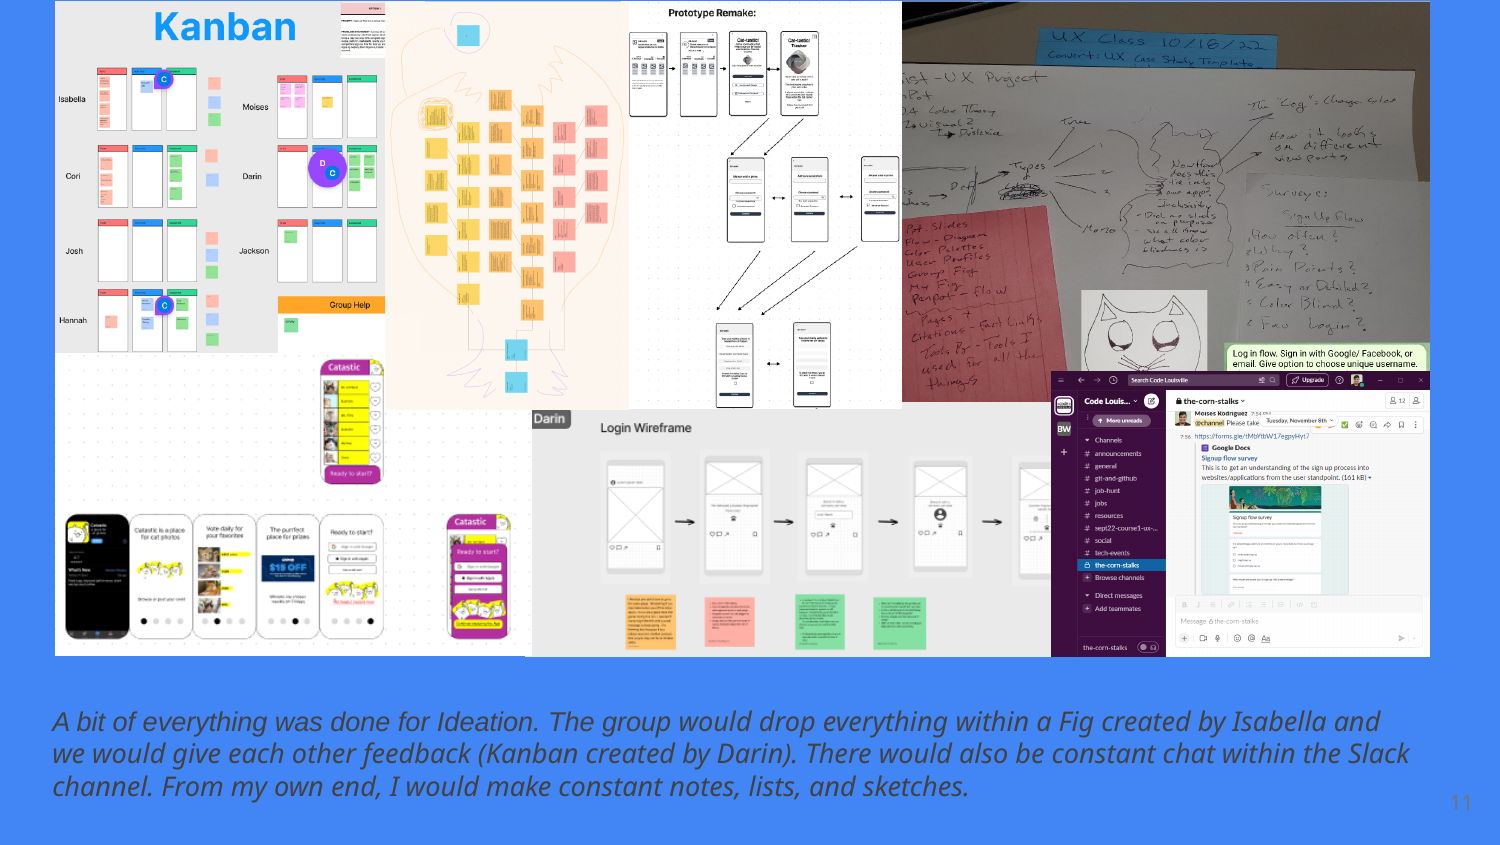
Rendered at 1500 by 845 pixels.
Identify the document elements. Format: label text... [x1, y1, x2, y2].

picture [55, 1, 1430, 657]
list A bit of everything was done for Ideation. The group would drop everything within a Fig created by Isabella and we would give each other feedback (Kanban created by Darin). There would also be constant chat within the Slack channel. From my own end, I would make constant notes, lists, and sketches. [0, 683, 1429, 823]
slide_number ‹#› [1398, 770, 1489, 836]
